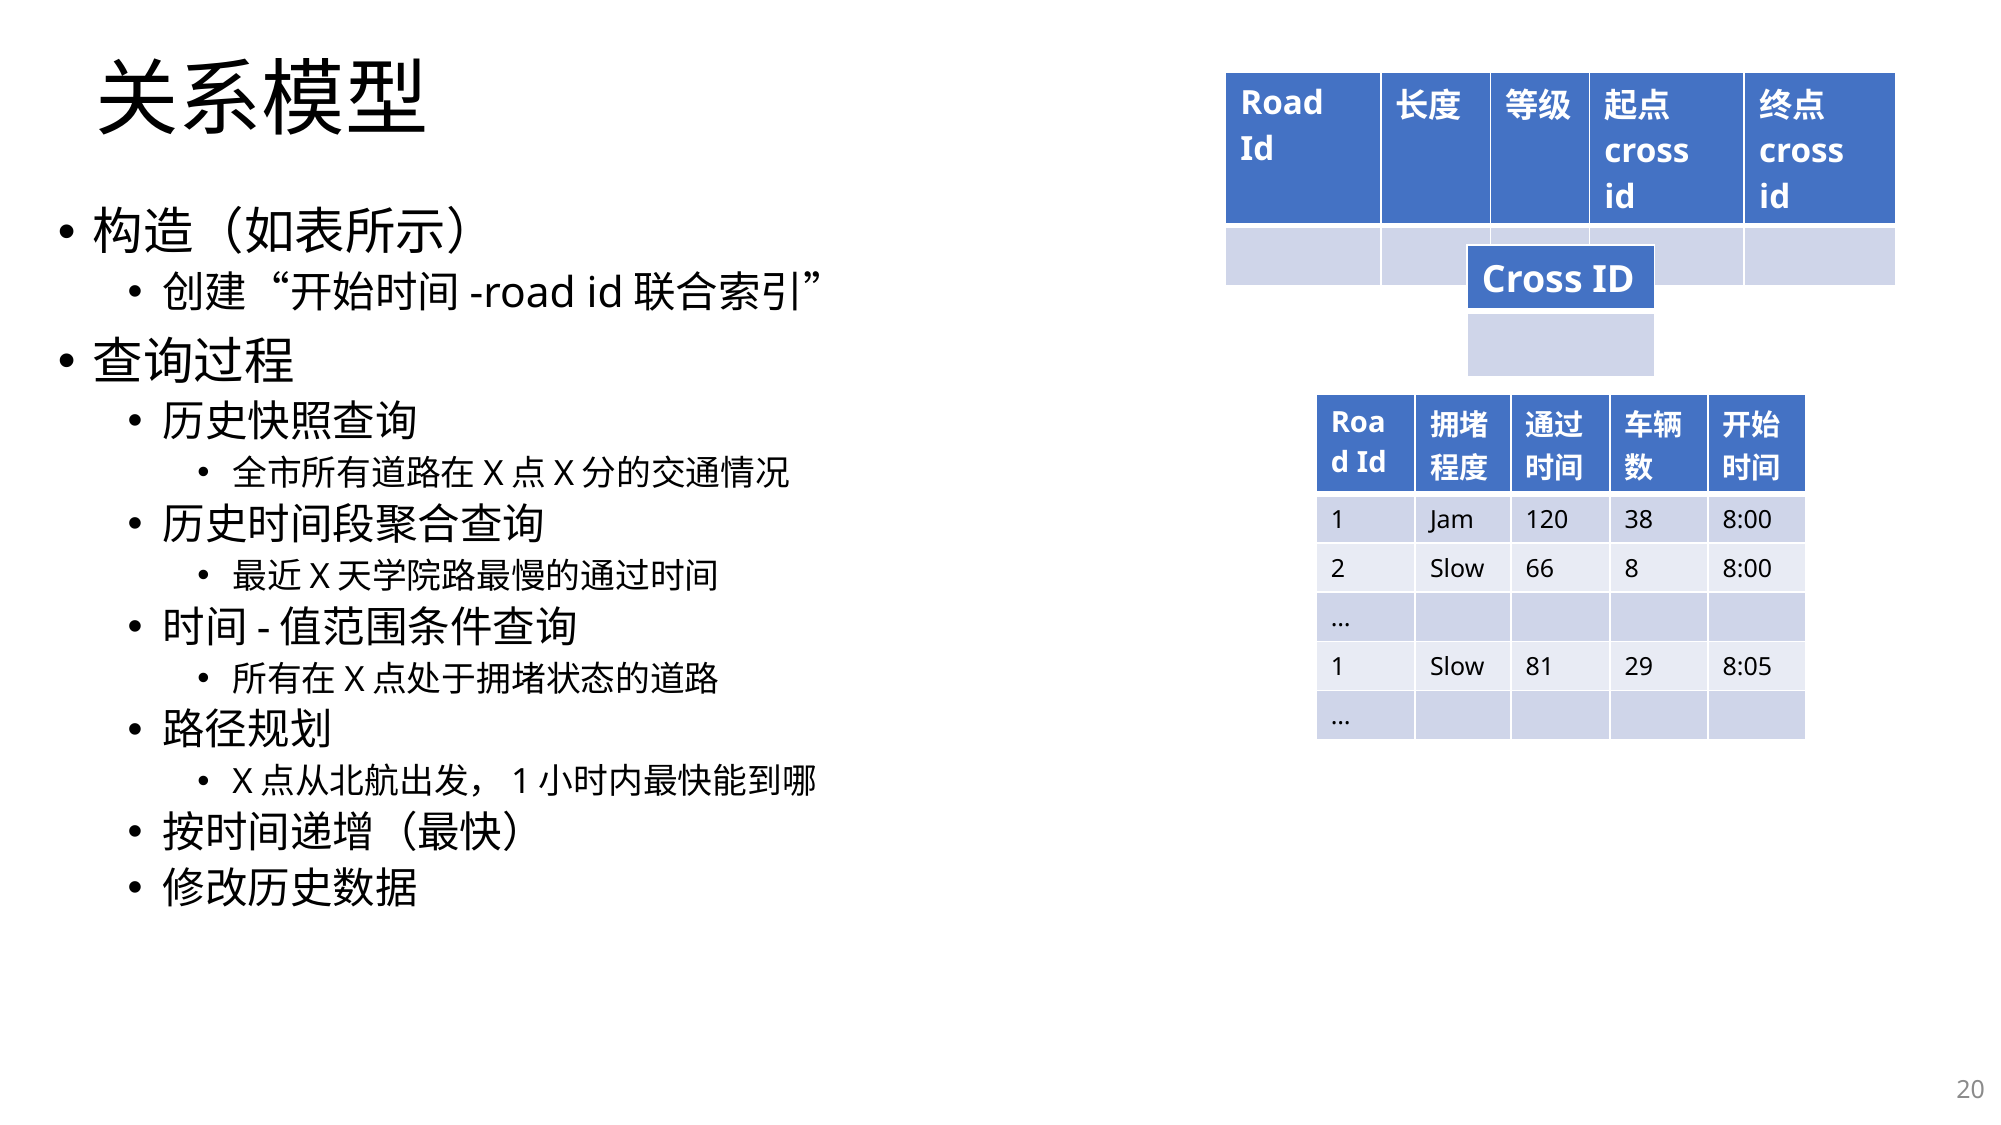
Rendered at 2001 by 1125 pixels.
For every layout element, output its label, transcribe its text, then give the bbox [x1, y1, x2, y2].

table_header 拥堵程度 [1416, 395, 1510, 491]
table_header Cross ID [1468, 246, 1654, 308]
slide_number 20 [1921, 1060, 2000, 1121]
table_cell [1590, 228, 1743, 285]
table_cell 29 [1611, 642, 1707, 690]
table_cell [1382, 228, 1490, 285]
table_cell … [1317, 691, 1414, 739]
table_cell 38 [1611, 497, 1707, 542]
table_cell [1416, 593, 1510, 641]
table_header 终点cross id [1745, 73, 1895, 223]
table_cell 8 [1611, 544, 1707, 591]
table_cell [1512, 691, 1609, 739]
table_header 起点cross id [1590, 73, 1743, 223]
table_header 开始时间 [1709, 395, 1805, 491]
list 构造（如表所示） 创建“开始时间-road id联合索引” 查询过程 历史快照查询 全市所有道路在X点X分的交通情况 历史时间段聚合查询 最近X天学院路最慢的通过时间 时间-值范围条件查询 所有在X点处于拥堵状态的道路 路径规划 X点从北航出发，1小时内最快能到哪 按时间递增（最快） 修改历史数据 [42, 199, 1260, 924]
table_cell … [1317, 593, 1414, 641]
table_cell Slow [1416, 642, 1510, 690]
table_cell [1745, 228, 1895, 285]
table_cell Slow [1416, 544, 1510, 591]
table_cell 120 [1512, 497, 1609, 542]
table_cell [1512, 593, 1609, 641]
table_cell 8:05 [1709, 642, 1805, 690]
table_cell [1709, 691, 1805, 739]
table_cell 66 [1512, 544, 1609, 591]
table_cell 8:00 [1709, 544, 1805, 591]
table_cell [1226, 228, 1380, 285]
table_cell 2 [1317, 544, 1414, 591]
table_header Road Id [1317, 395, 1414, 491]
table_header 车辆数 [1611, 395, 1707, 491]
table_header Road Id [1226, 73, 1380, 223]
table_cell [1468, 314, 1654, 376]
table_cell 81 [1512, 642, 1609, 690]
table_cell [1416, 691, 1510, 739]
table_cell [1491, 228, 1589, 244]
table_cell 1 [1317, 497, 1414, 542]
table_cell [1611, 691, 1707, 739]
table_cell 8:00 [1709, 497, 1805, 542]
table_cell 1 [1317, 642, 1414, 690]
table_cell Jam [1416, 497, 1510, 542]
table_cell [1709, 593, 1805, 641]
table_cell [1611, 593, 1707, 641]
table_header 等级 [1491, 73, 1589, 223]
title 关系模型 [80, 4, 1863, 199]
table_header 长度 [1382, 73, 1490, 223]
table_header 通过时间 [1512, 395, 1609, 491]
